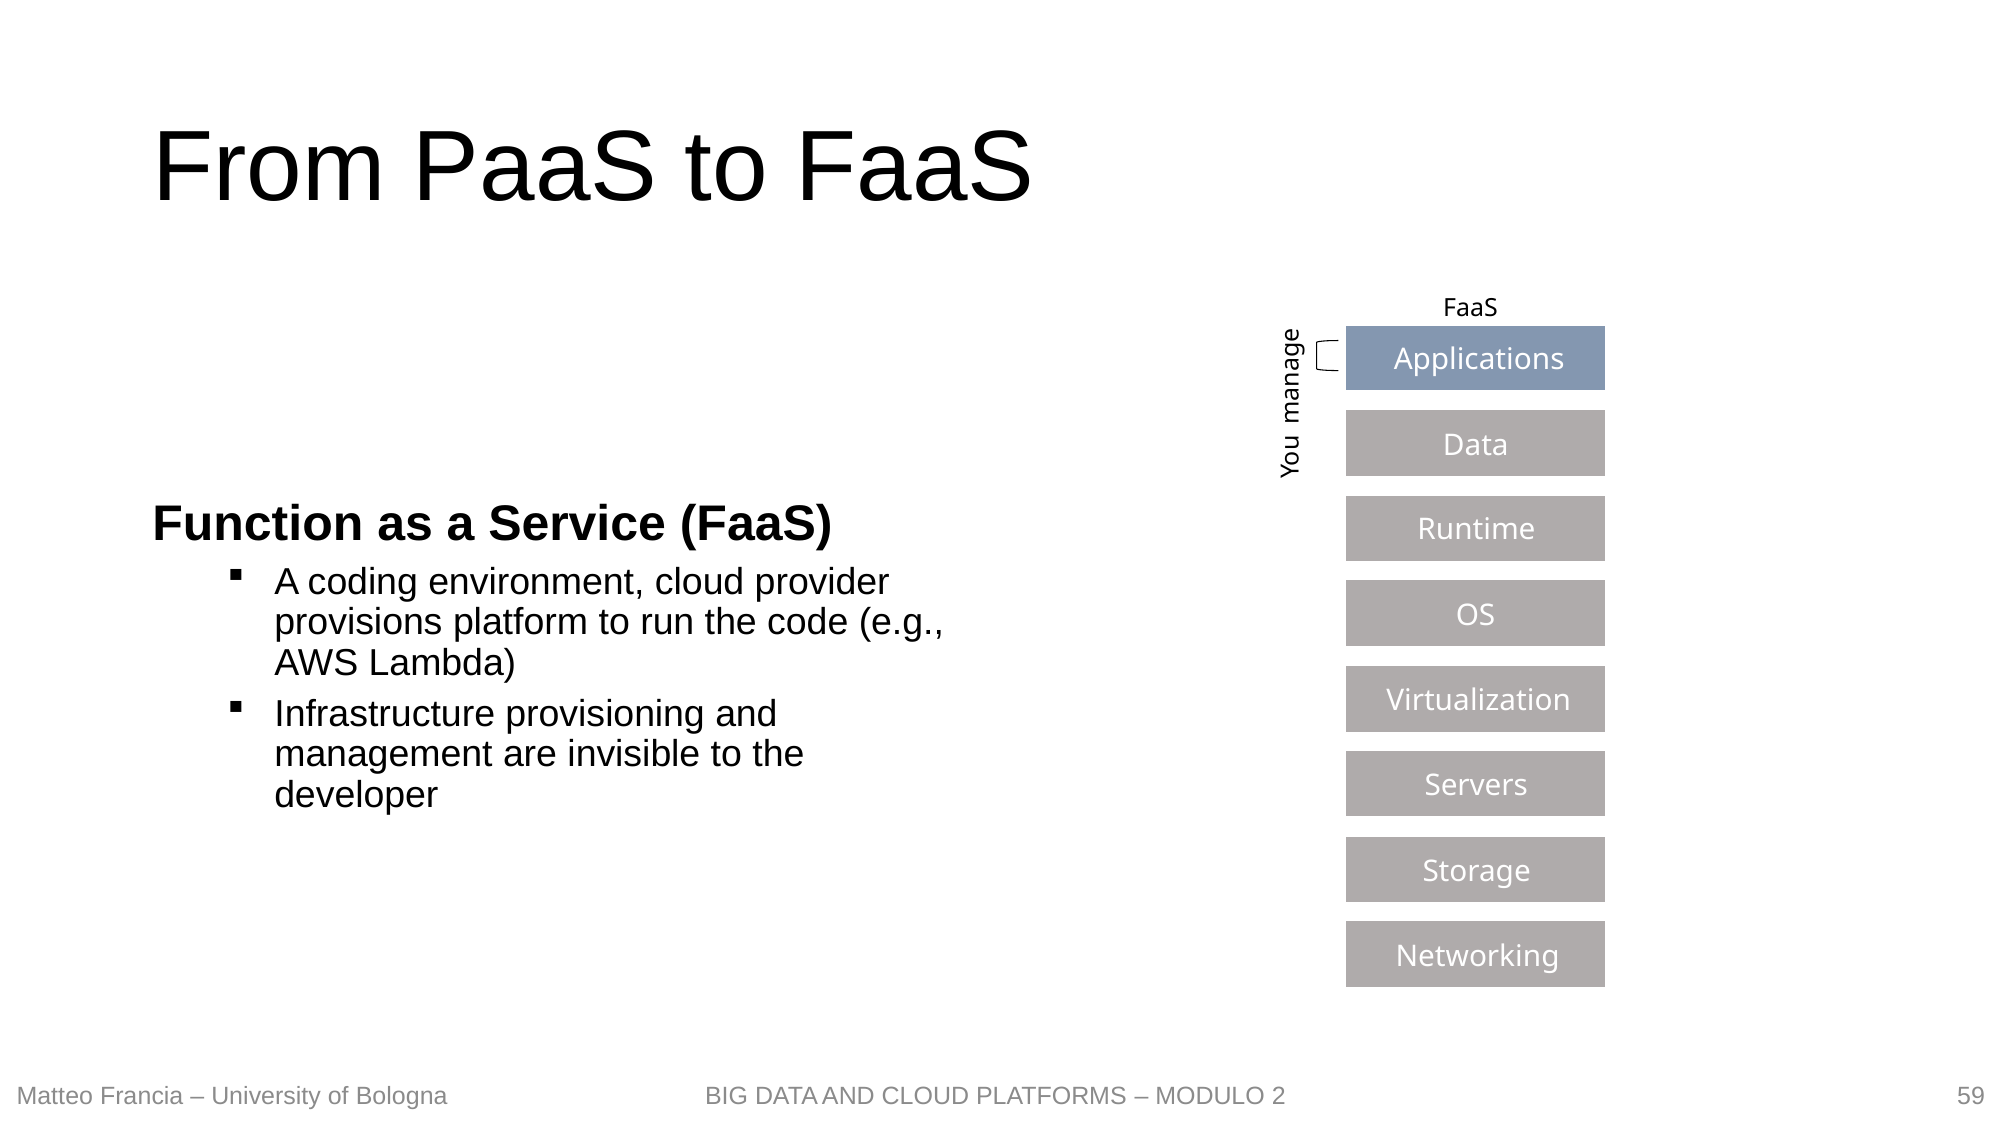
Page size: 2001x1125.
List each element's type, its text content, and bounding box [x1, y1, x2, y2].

list Function as a Service (FaaS) A coding environment, cloud provider provisions platform to run the code (e.g., AWS Lambda) Infrastructure provisioning and management are invisible to the developer [137, 299, 988, 1014]
slide_number 59 [1550, 1065, 2000, 1125]
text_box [1266, 283, 1606, 987]
title From PaaS to FaaS [137, 59, 1863, 278]
footer Matteo Francia – University of Bologna [0, 1065, 466, 1125]
